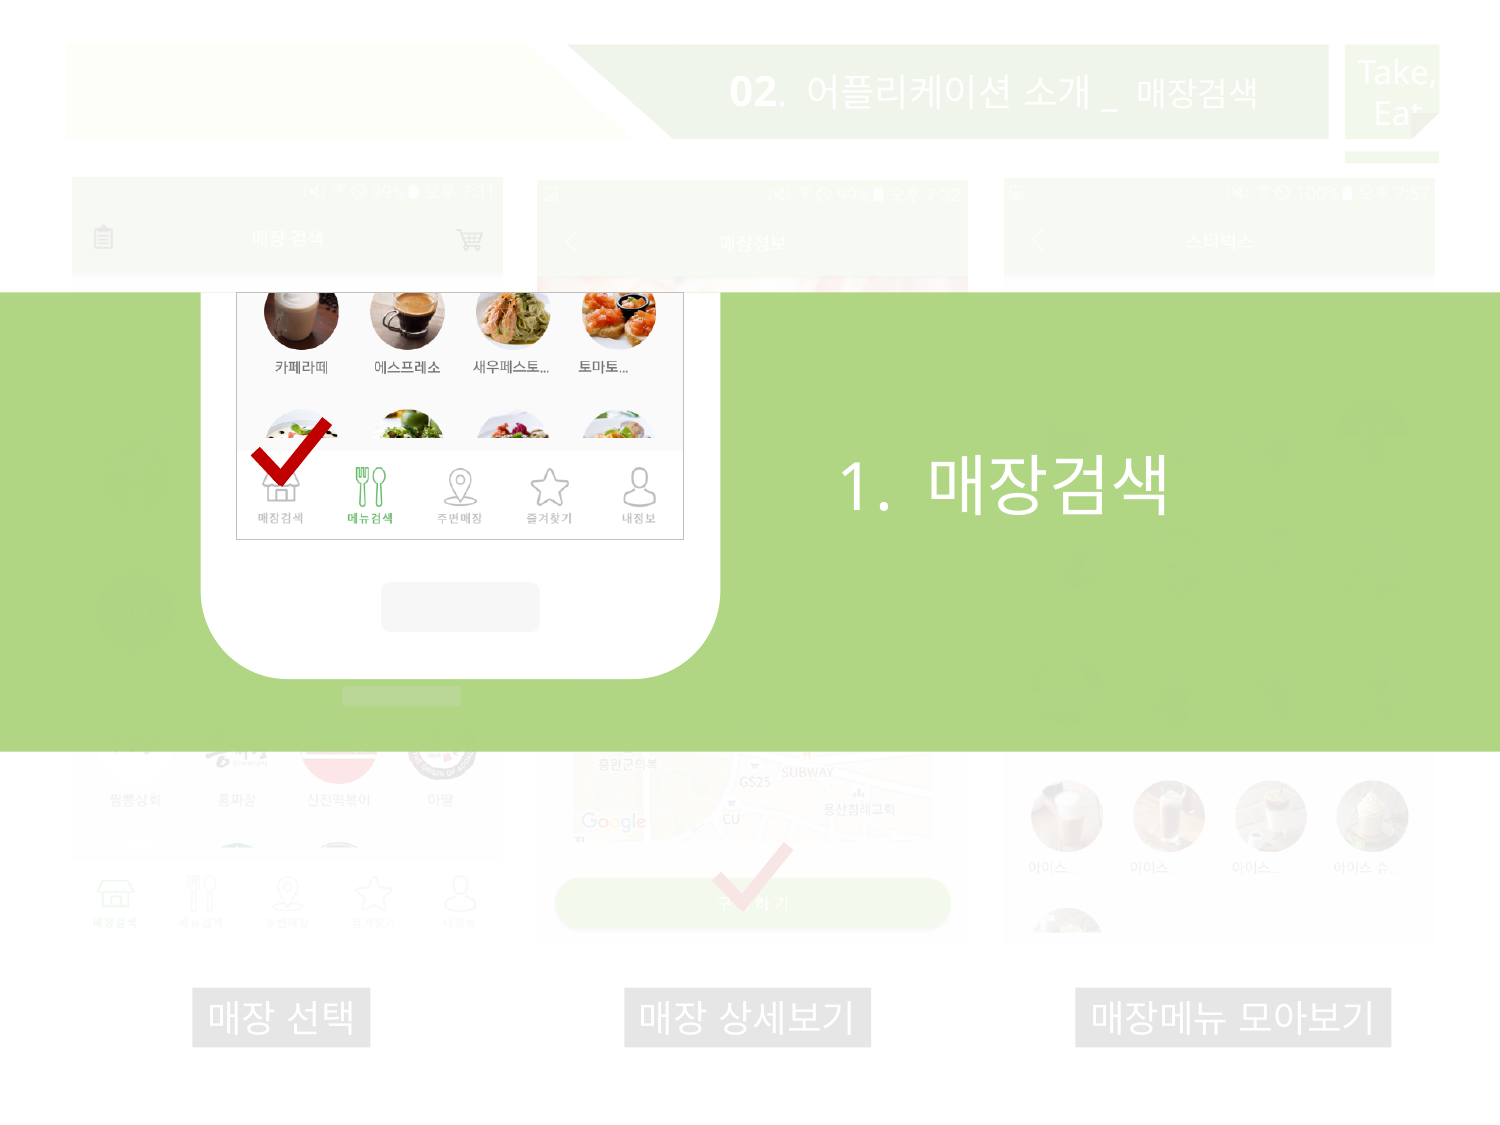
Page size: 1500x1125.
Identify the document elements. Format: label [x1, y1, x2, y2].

text_box [0, 0, 1500, 1124]
